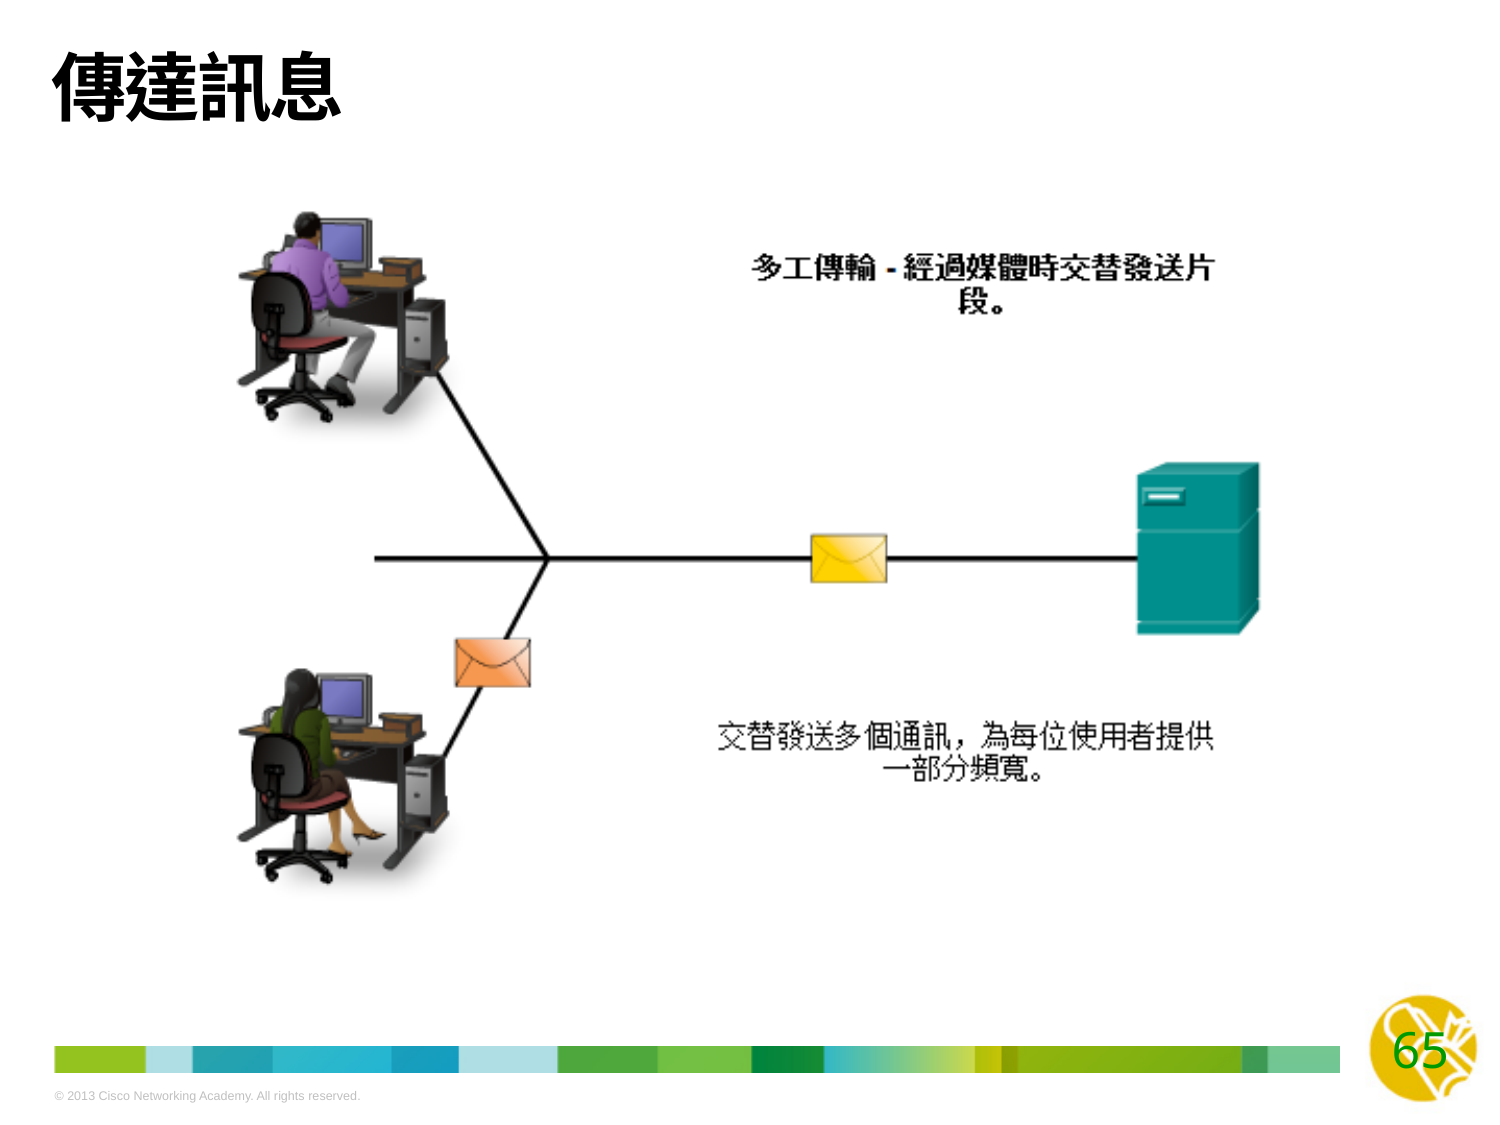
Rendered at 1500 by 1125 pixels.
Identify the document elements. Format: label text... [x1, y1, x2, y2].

title 傳達訊息 [37, 24, 1447, 138]
picture [54, 970, 1500, 1125]
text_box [206, 203, 1278, 907]
